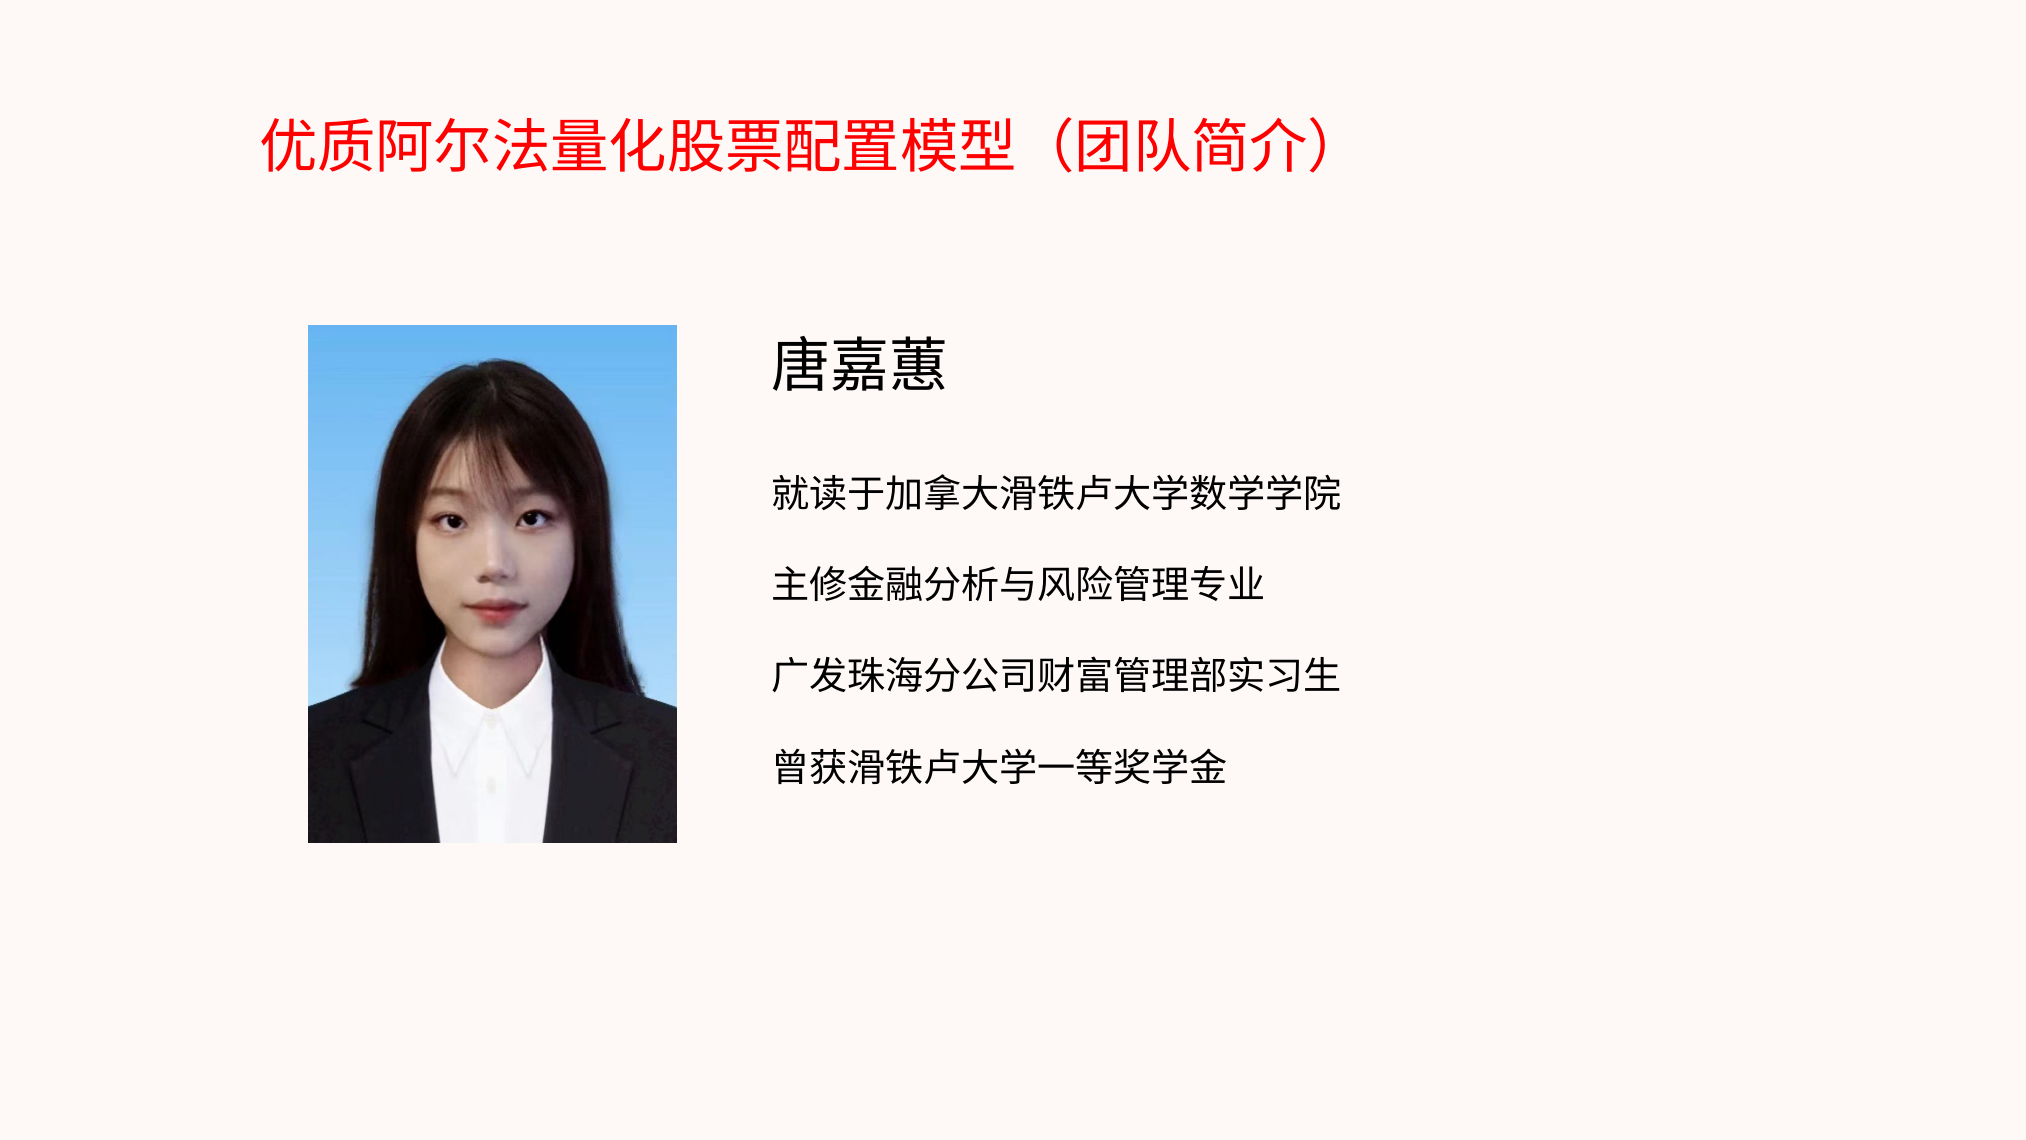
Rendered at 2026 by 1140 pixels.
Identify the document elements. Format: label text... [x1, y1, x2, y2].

text_box 优质阿尔法量化股票配置模型（团队简介） [244, 101, 1382, 186]
picture [308, 325, 677, 843]
text_box 唐嘉蕙 就读于加拿大滑铁卢大学数学学院 主修金融分析与风险管理专业 广发珠海分公司财富管理部实习生 曾获滑铁卢大学一等奖学金 [756, 320, 1858, 842]
